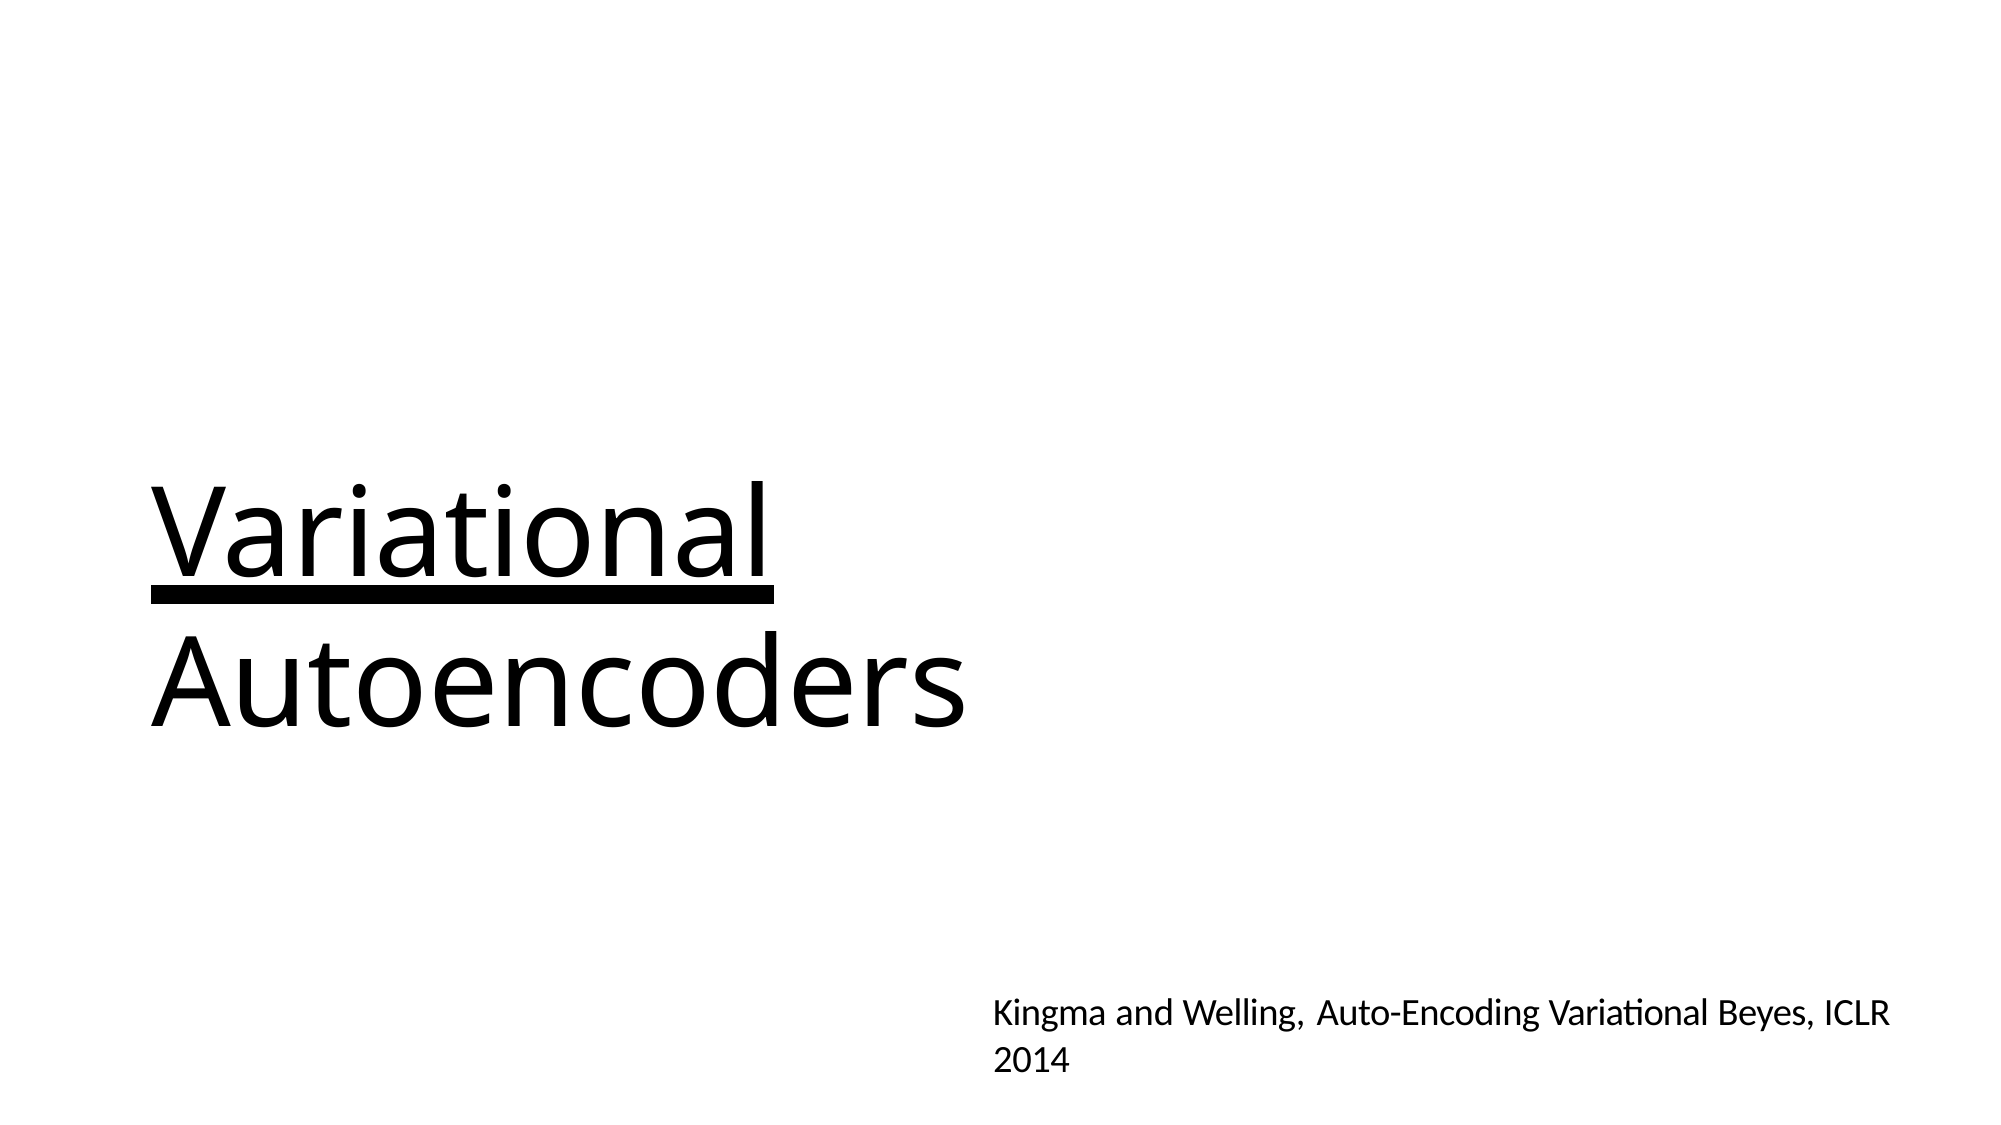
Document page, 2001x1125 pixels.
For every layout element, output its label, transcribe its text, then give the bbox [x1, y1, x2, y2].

title Variational Autoencoders [149, 448, 1408, 752]
text_box Kingma and Welling, Auto-Encoding Variational Beyes, ICLR 2014 [991, 985, 1976, 1080]
